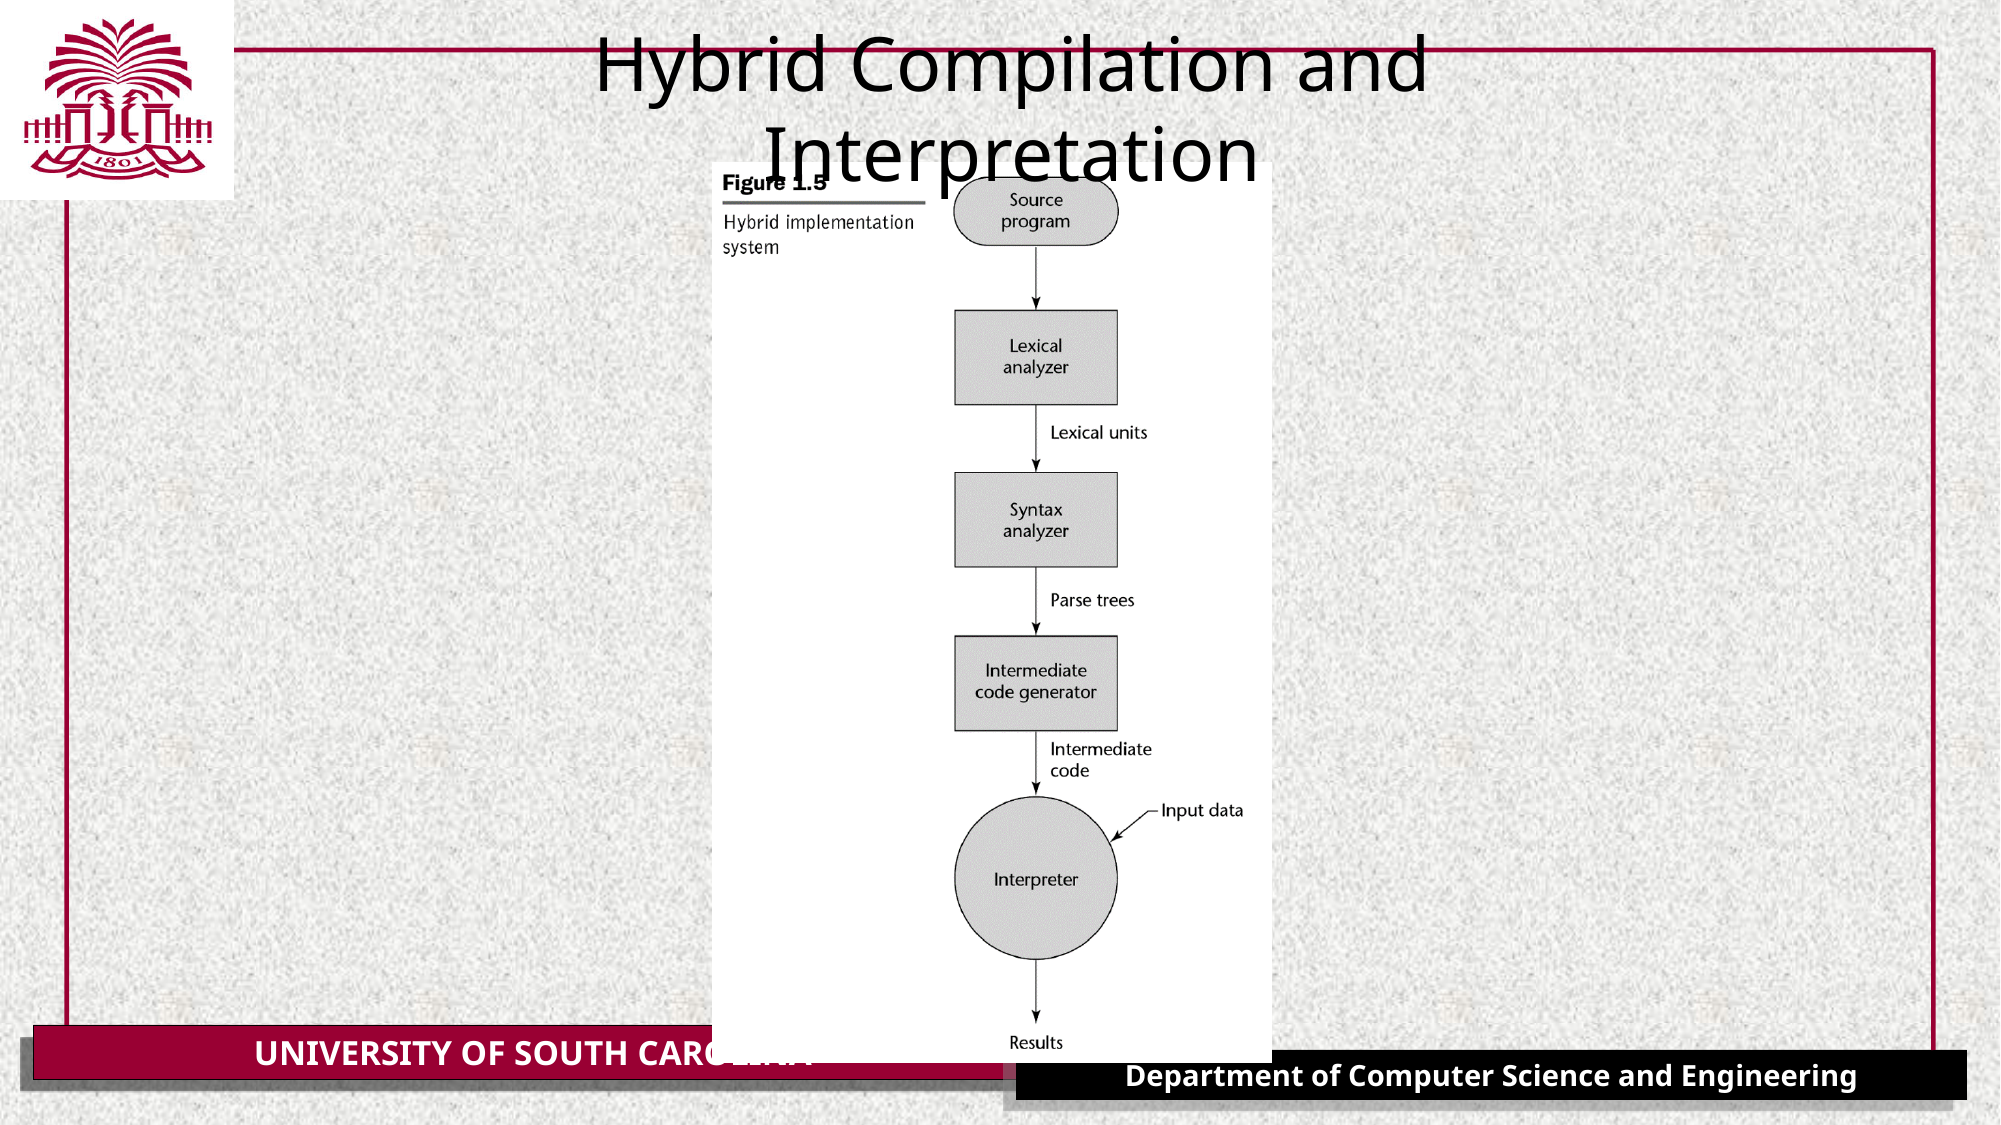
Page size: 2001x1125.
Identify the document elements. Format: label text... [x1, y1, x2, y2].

title Hybrid Compilation and Interpretation [375, 37, 1650, 175]
picture [0, 0, 2001, 1125]
